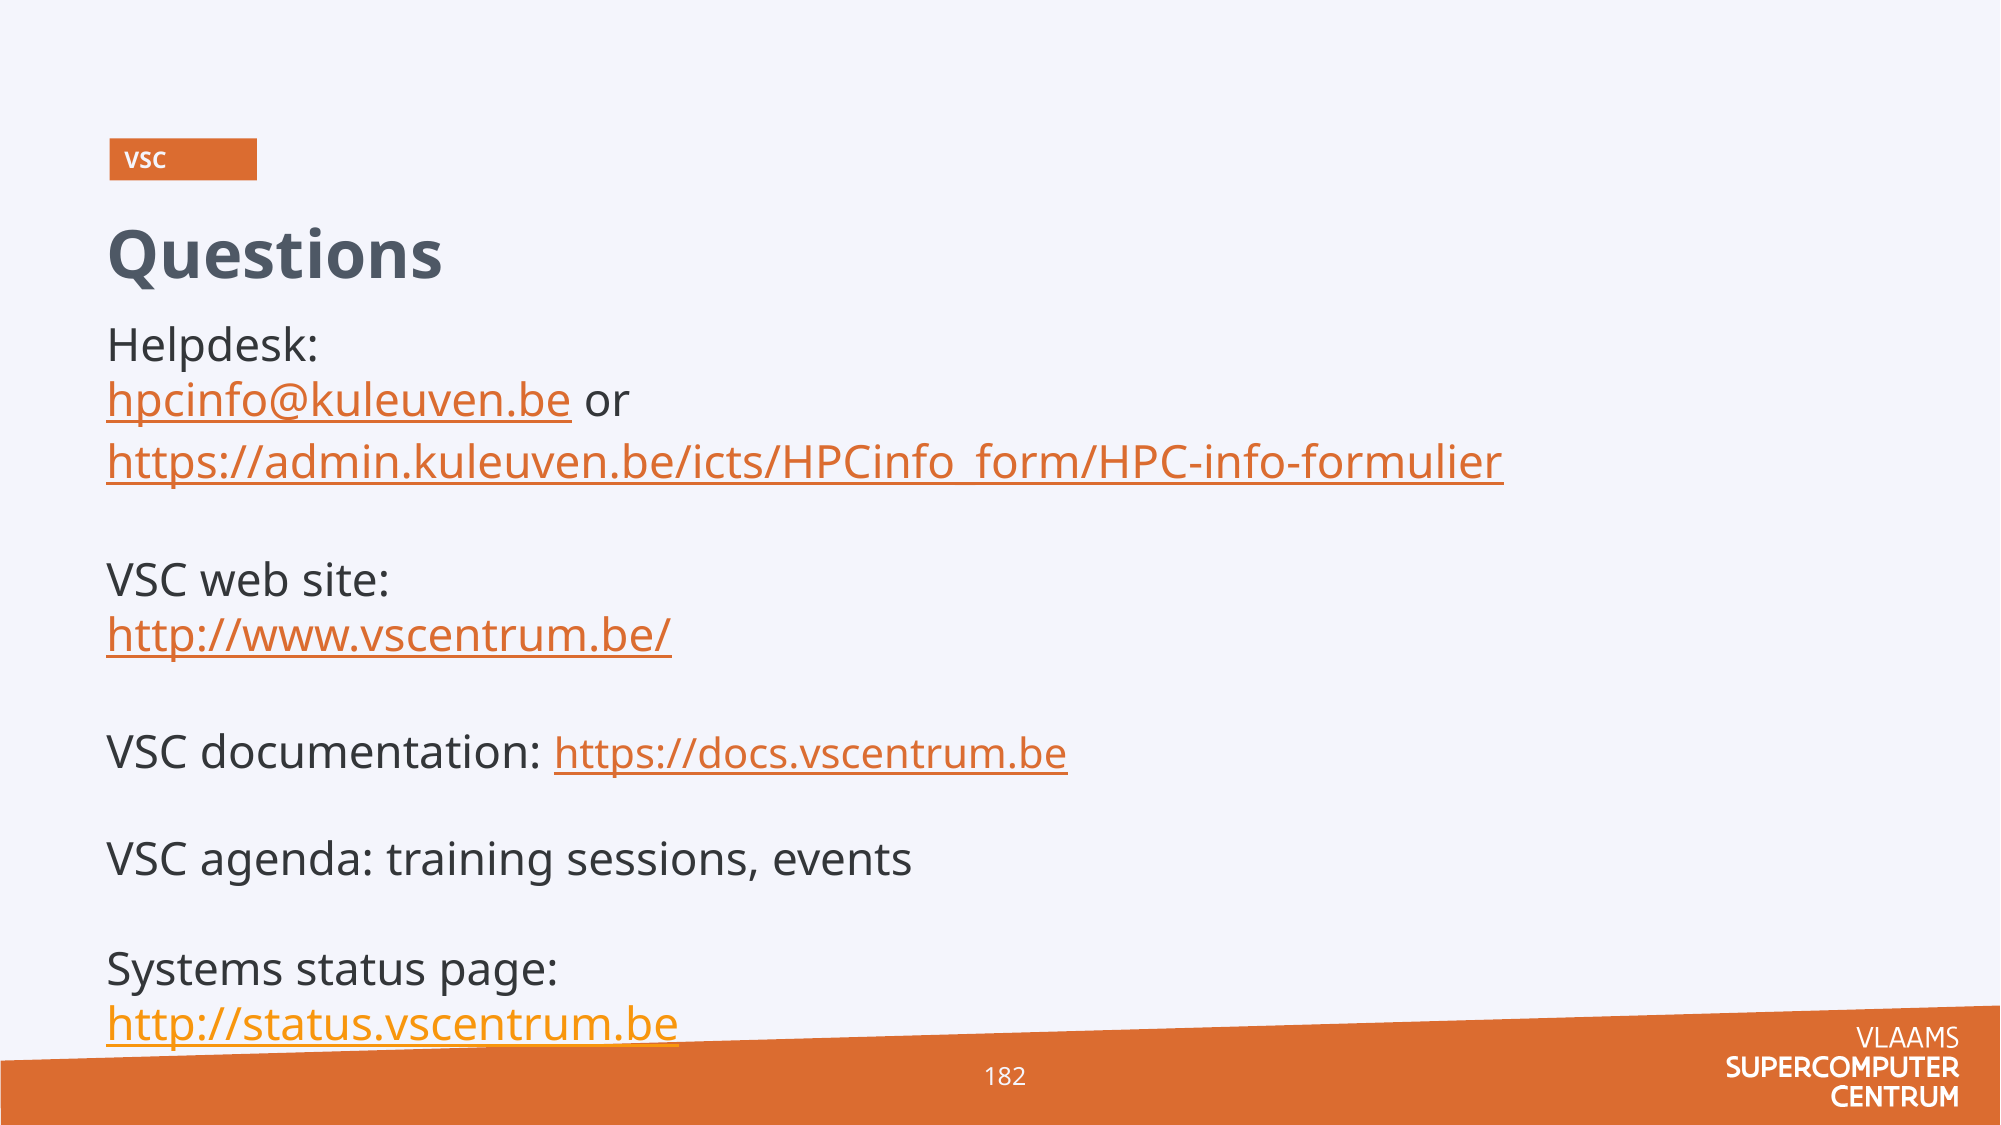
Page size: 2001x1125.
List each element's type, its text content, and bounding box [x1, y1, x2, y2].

picture [1725, 1065, 1960, 1117]
text_box Helpdesk: hpcinfo@kuleuven.be or https://admin.kuleuven.be/icts/HPCinfo_form/HPC-info-formulier VSC web site: http://www.vscentrum.be/ VSC documentation: https://docs.vscentrum.be VSC agenda: training sessions, events Systems status page: http://status.vscentrum.be [91, 307, 2000, 1065]
slide_number 182 [958, 1047, 1042, 1108]
text_box Questions [91, 204, 786, 299]
text_box VSC [109, 138, 257, 181]
